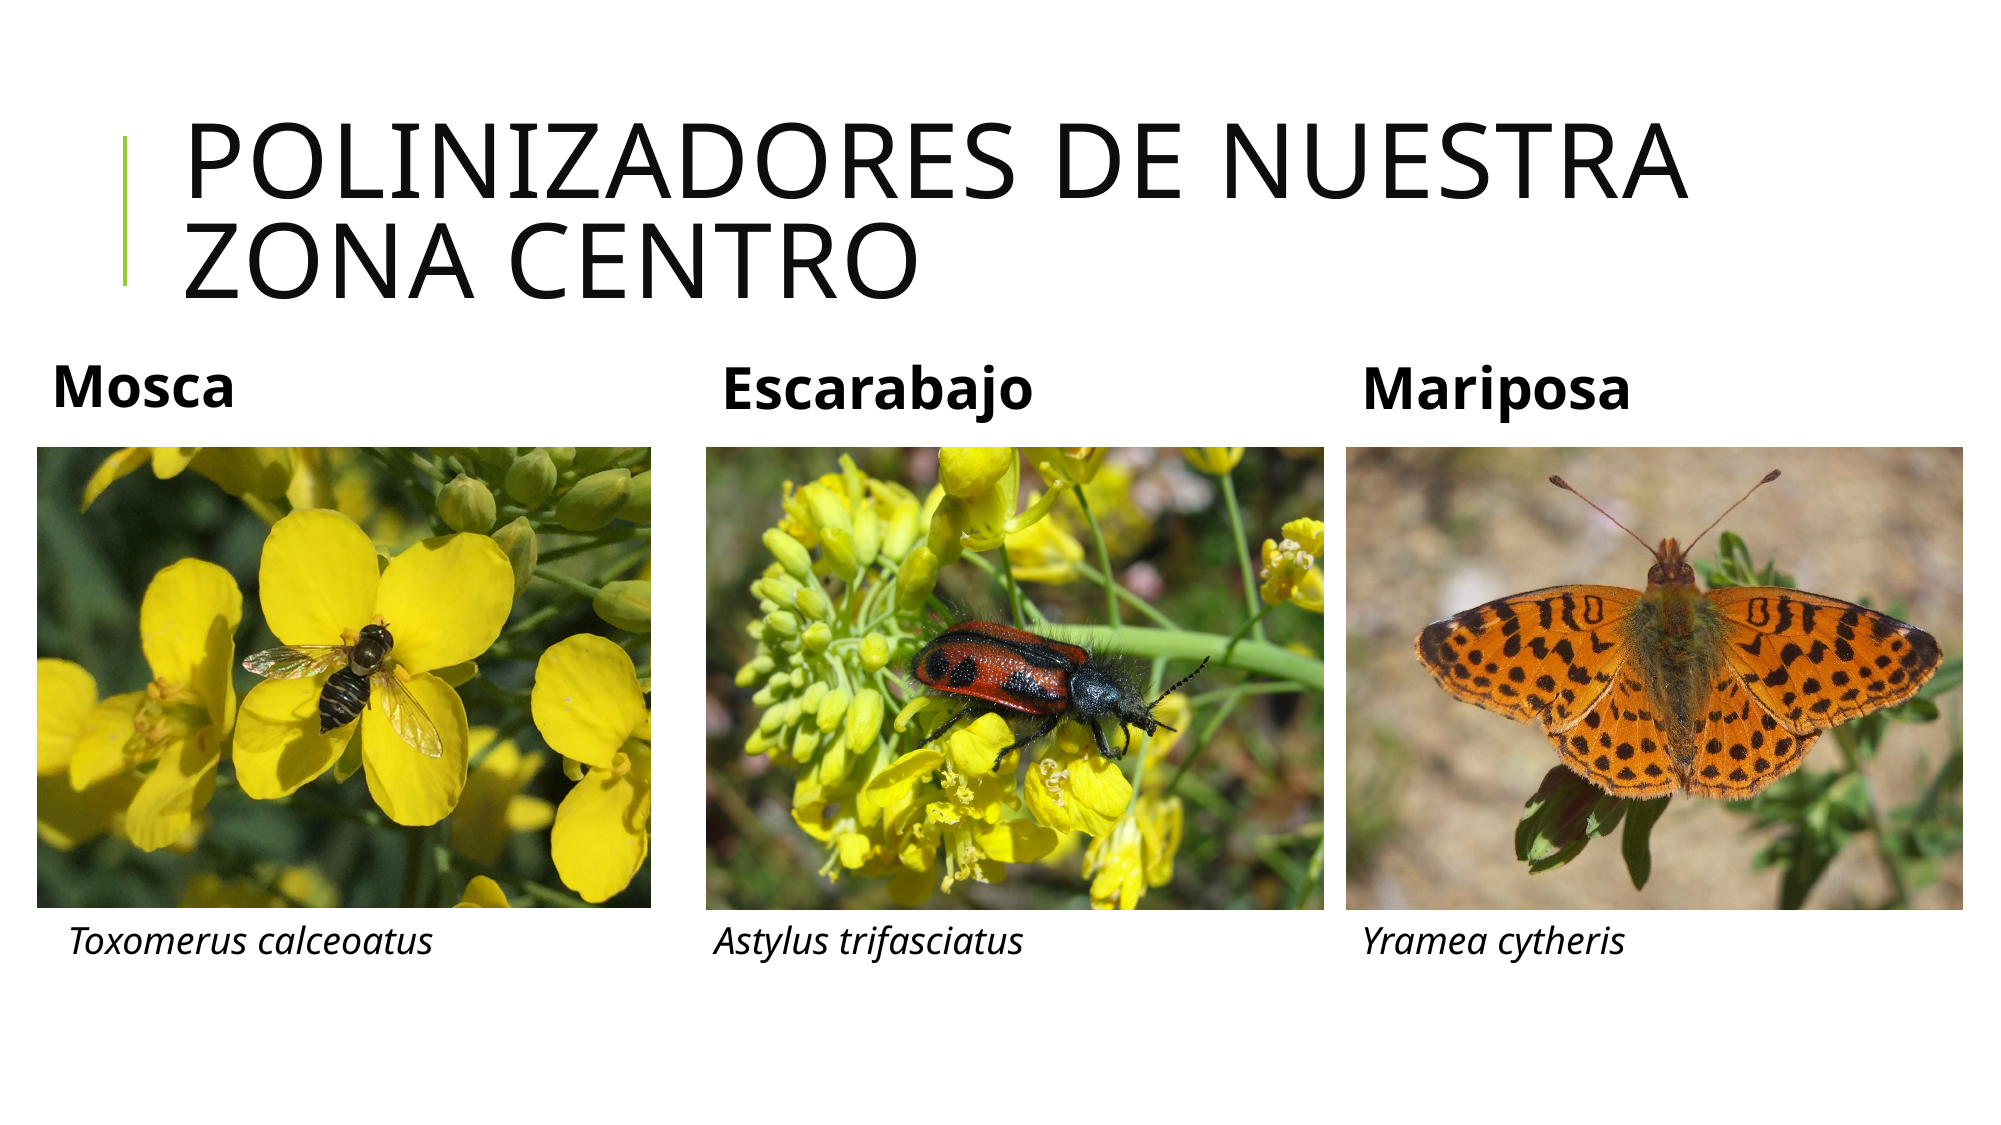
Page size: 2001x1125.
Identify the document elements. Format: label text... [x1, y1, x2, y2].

text_box Yramea cytheris [1346, 917, 1947, 970]
picture [1346, 447, 1964, 910]
picture [36, 447, 651, 908]
text_box Astylus trifasciatus [699, 909, 1300, 970]
text_box Mariposa [1346, 344, 1791, 429]
text_box Toxomerus calceoatus [52, 913, 653, 970]
text_box Mosca [37, 341, 481, 427]
text_box Escarabajo [706, 344, 1151, 429]
picture [706, 447, 1324, 910]
title polinizadores de nuestra zona centro [168, 96, 1763, 342]
